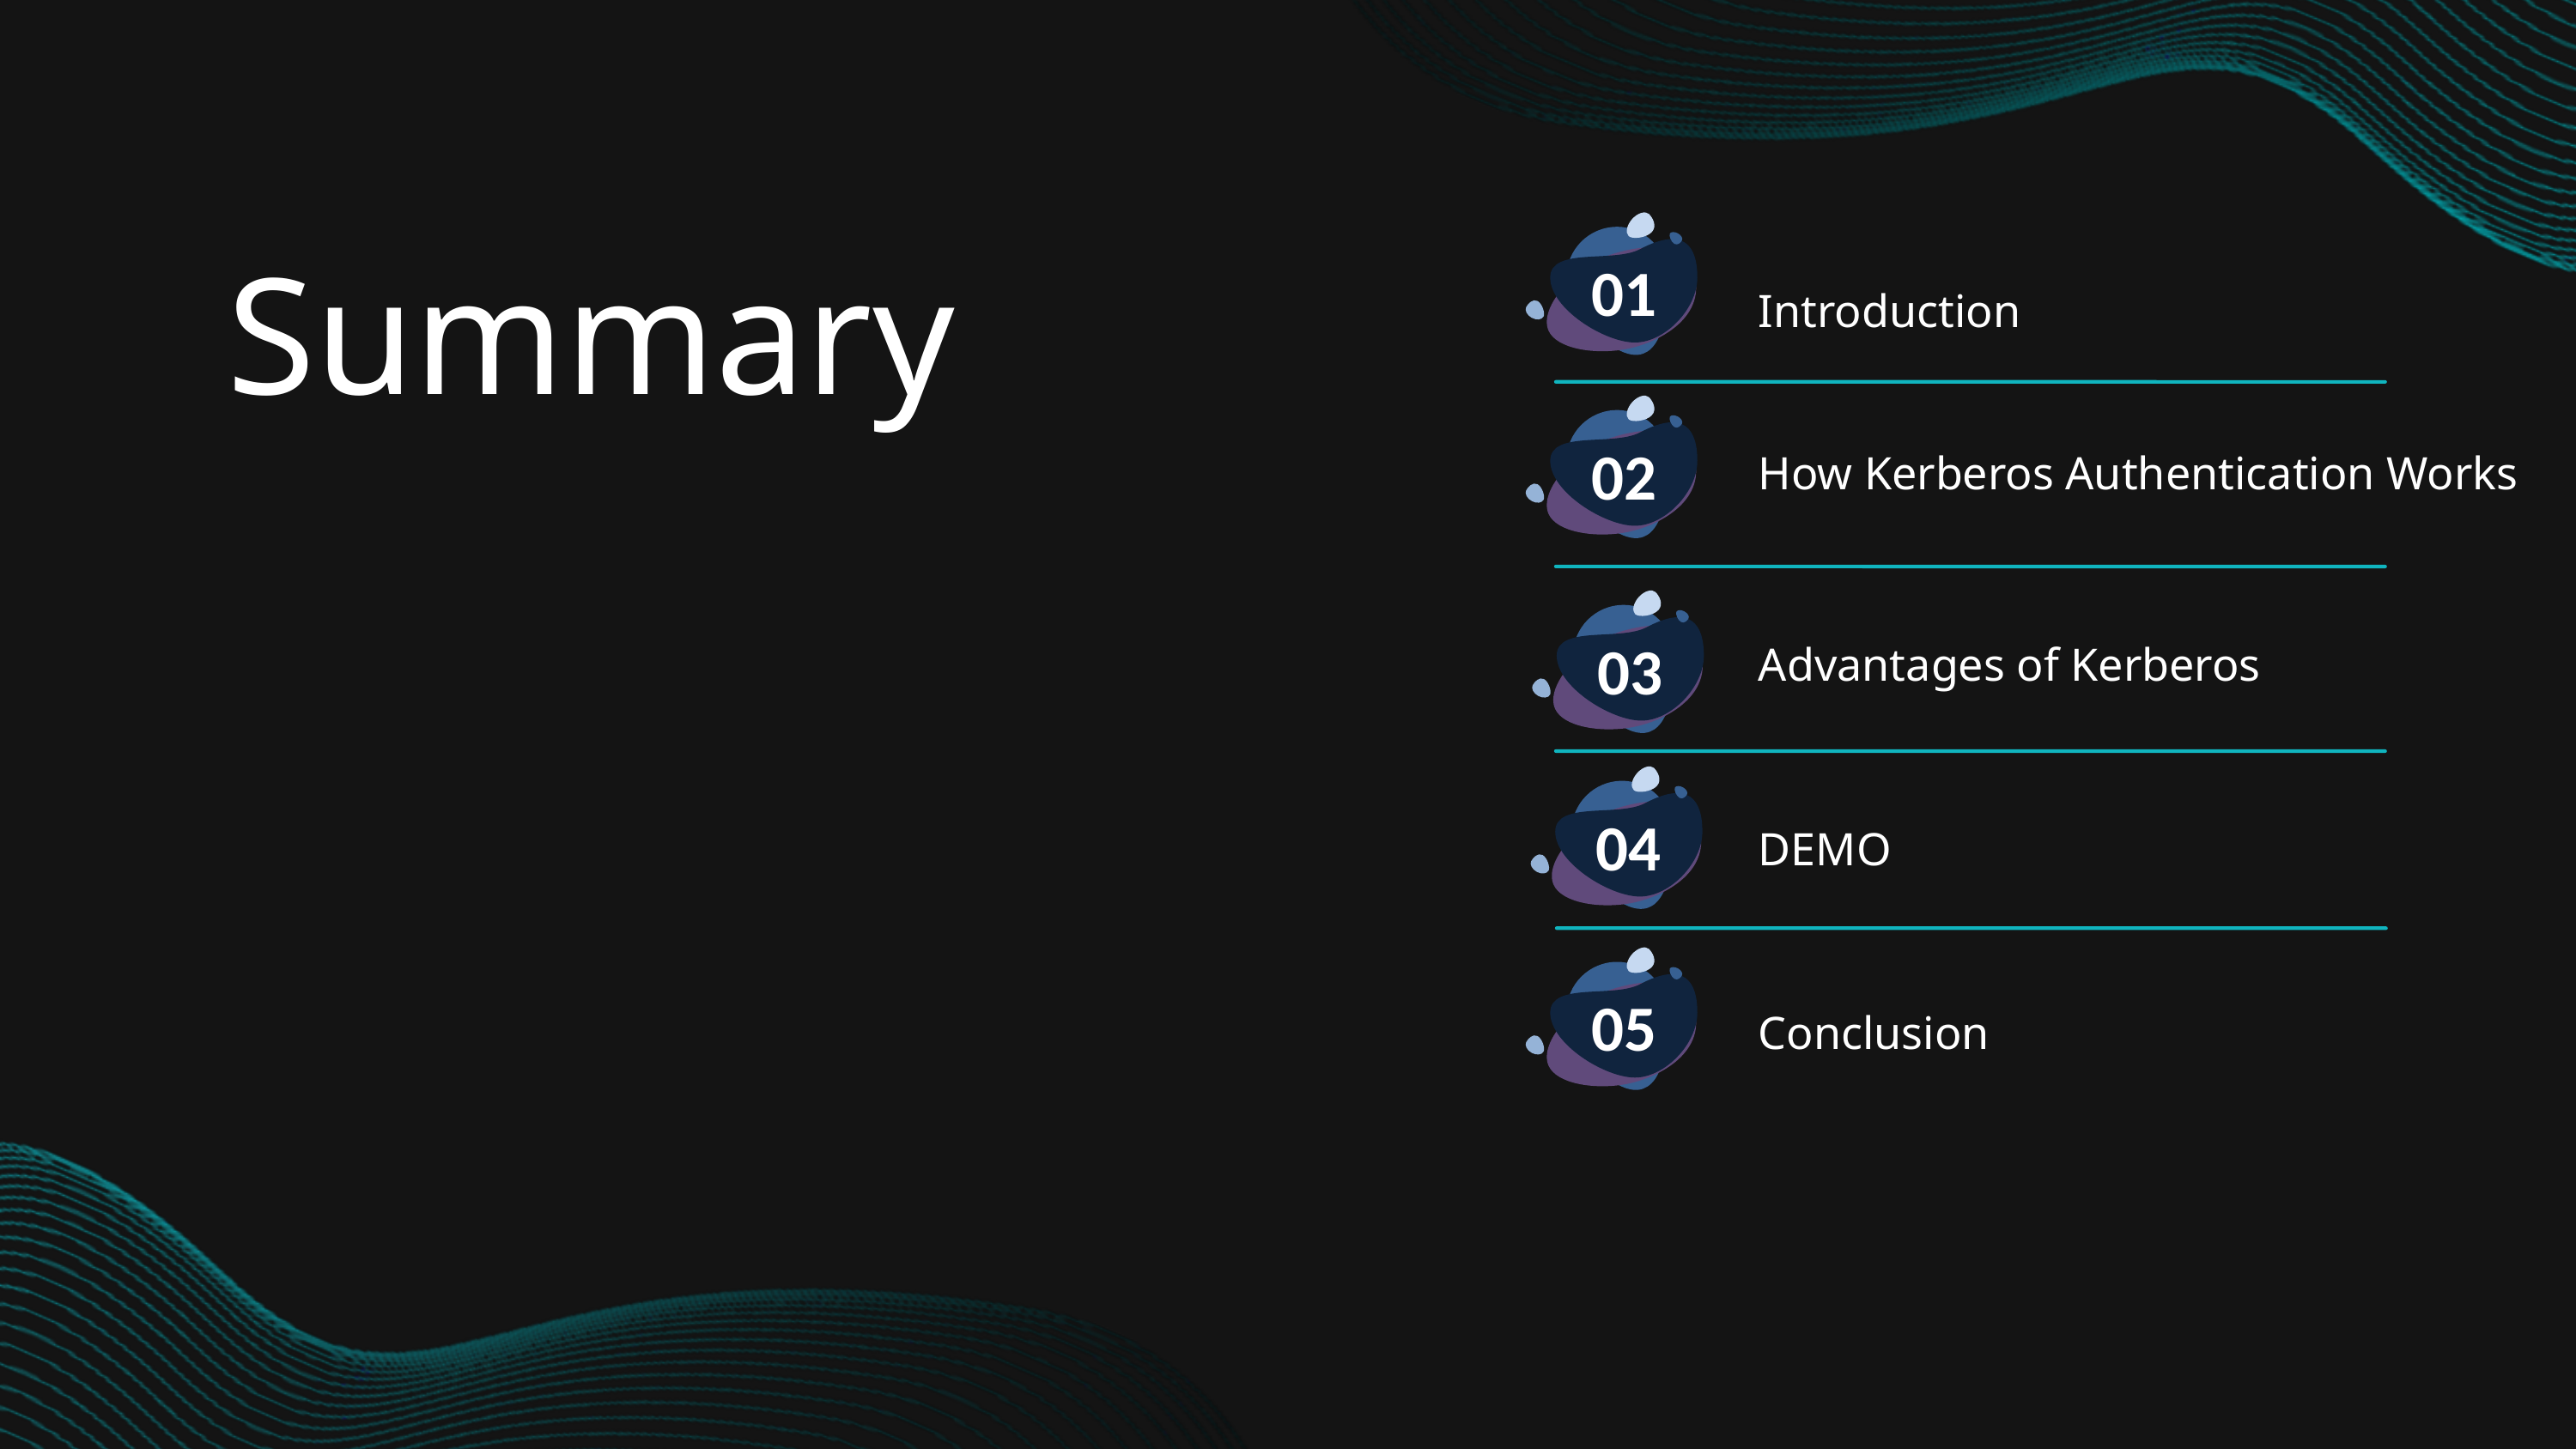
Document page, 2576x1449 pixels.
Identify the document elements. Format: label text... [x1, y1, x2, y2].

picture [0, 867, 1382, 1449]
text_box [1530, 766, 1703, 910]
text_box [1525, 212, 1698, 355]
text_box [1525, 947, 1698, 1090]
text_box Summary [227, 233, 1285, 427]
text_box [1555, 315, 2576, 1057]
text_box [1532, 590, 1704, 734]
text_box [1525, 395, 1698, 539]
picture [1235, 0, 2576, 309]
